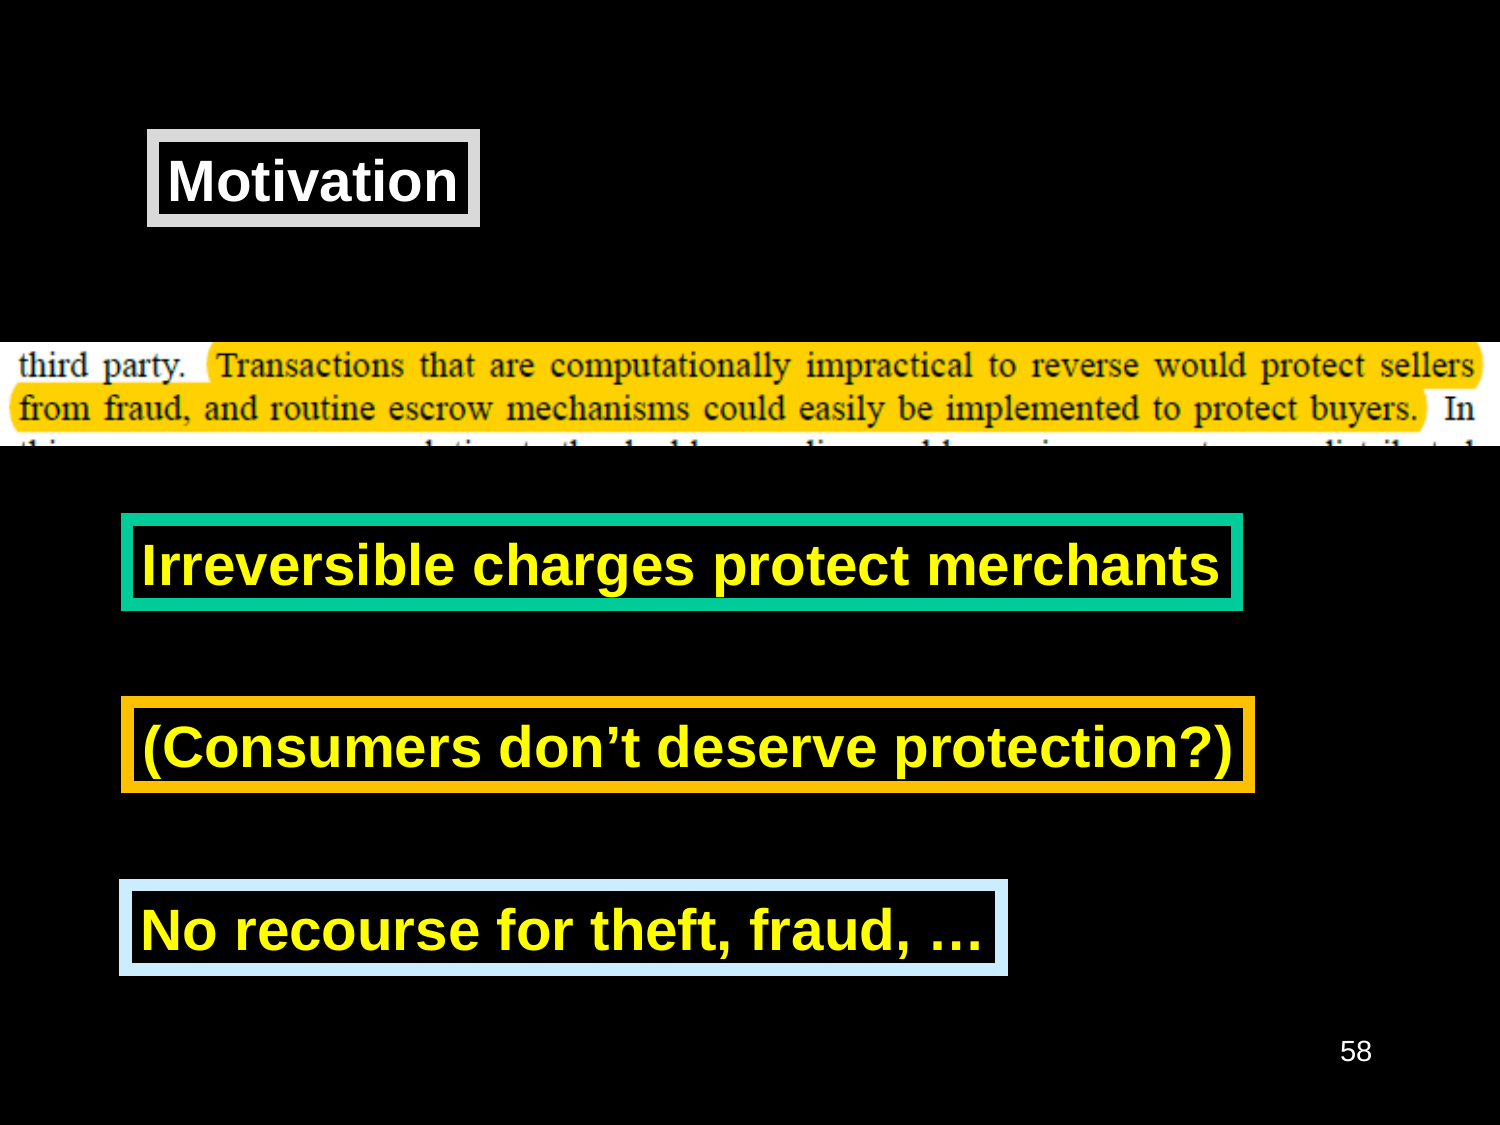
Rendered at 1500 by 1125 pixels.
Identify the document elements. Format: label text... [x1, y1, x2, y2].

text_box No recourse for theft, fraud, … [125, 884, 1002, 970]
slide_number 58 [1074, 1024, 1388, 1101]
text_box Motivation [152, 135, 475, 221]
picture [0, 342, 1500, 446]
text_box (Consumers don’t deserve protection?) [127, 702, 1250, 787]
text_box Irreversible charges protect merchants [126, 519, 1237, 605]
